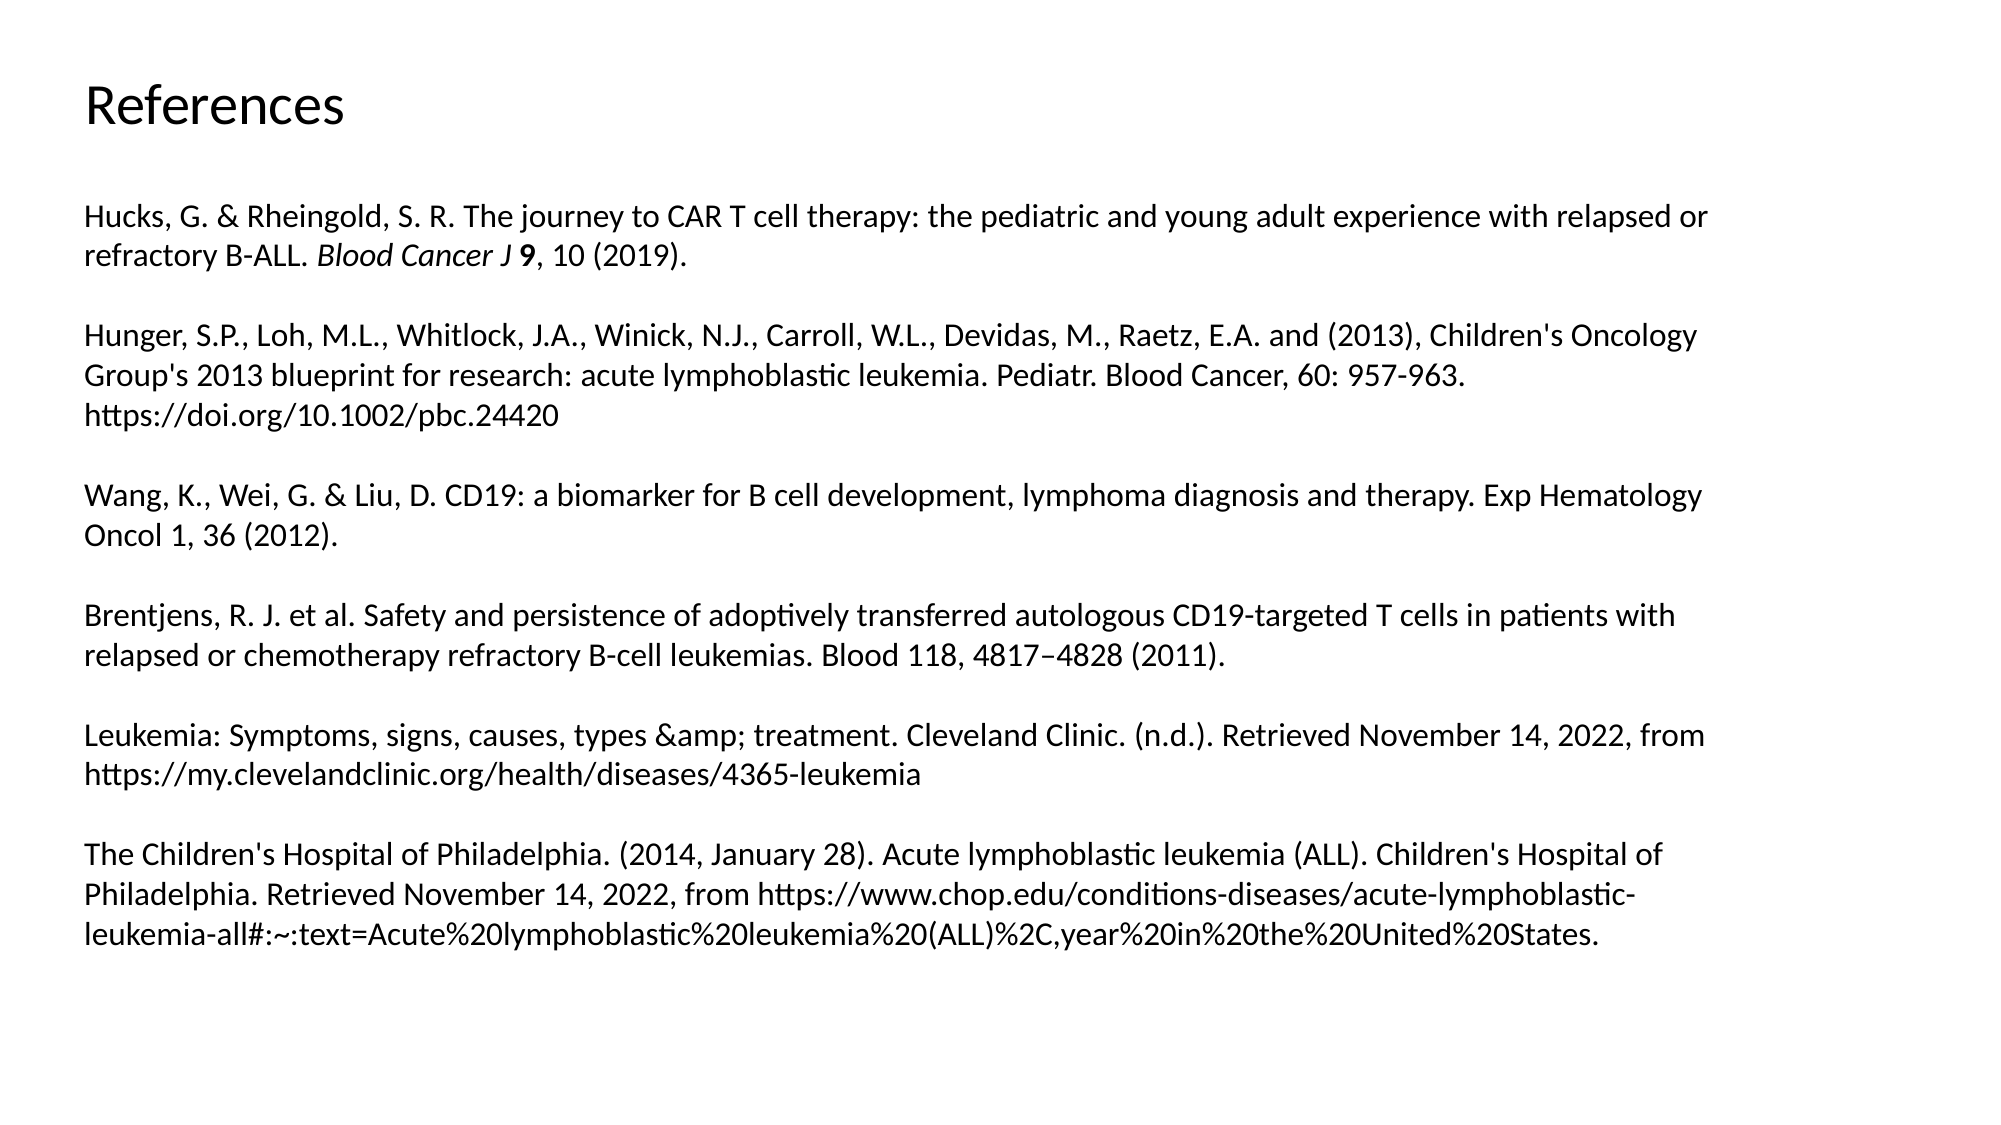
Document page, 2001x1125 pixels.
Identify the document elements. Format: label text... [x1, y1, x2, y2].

text_box References [71, 58, 361, 144]
text_box Hucks, G. & Rheingold, S. R. The journey to CAR T cell therapy: the pediatric and young adult experience with relapsed or refractory B-ALL. Blood Cancer J 9, 10 (2019). Hunger, S.P., Loh, M.L., Whitlock, J.A., Winick, N.J., Carroll, W.L., Devidas, M., Raetz, E.A. and (2013), Children's Oncology Group's 2013 blueprint for research: acute lymphoblastic leukemia. Pediatr. Blood Cancer, 60: 957-963. https://doi.org/10.1002/pbc.24420 Wang, K., Wei, G. & Liu, D. CD19: a biomarker for B cell development, lymphoma diagnosis and therapy. Exp Hematology Oncol 1, 36 (2012). Brentjens, R. J. et al. Safety and persistence of adoptively transferred autologous CD19-targeted T cells in patients with relapsed or chemotherapy refractory B-cell leukemias. Blood 118, 4817–4828 (2011). Leukemia: Symptoms, signs, causes, types &amp; treatment. Cleveland Clinic. (n.d.). Retrieved November 14, 2022, from https://my.clevelandclinic.org/health/diseases/4365-leukemia The Children's Hospital of Philadelphia. (2014, January 28). Acute lymphoblastic leukemia (ALL). Children's Hospital of Philadelphia. Retrieved November 14, 2022, from https://www.chop.edu/conditions-diseases/acute-lymphoblastic-leukemia-all#:~:text=Acute%20lymphoblastic%20leukemia%20(ALL)%2C,year%20in%20the%20United%20States. [69, 186, 1777, 1000]
